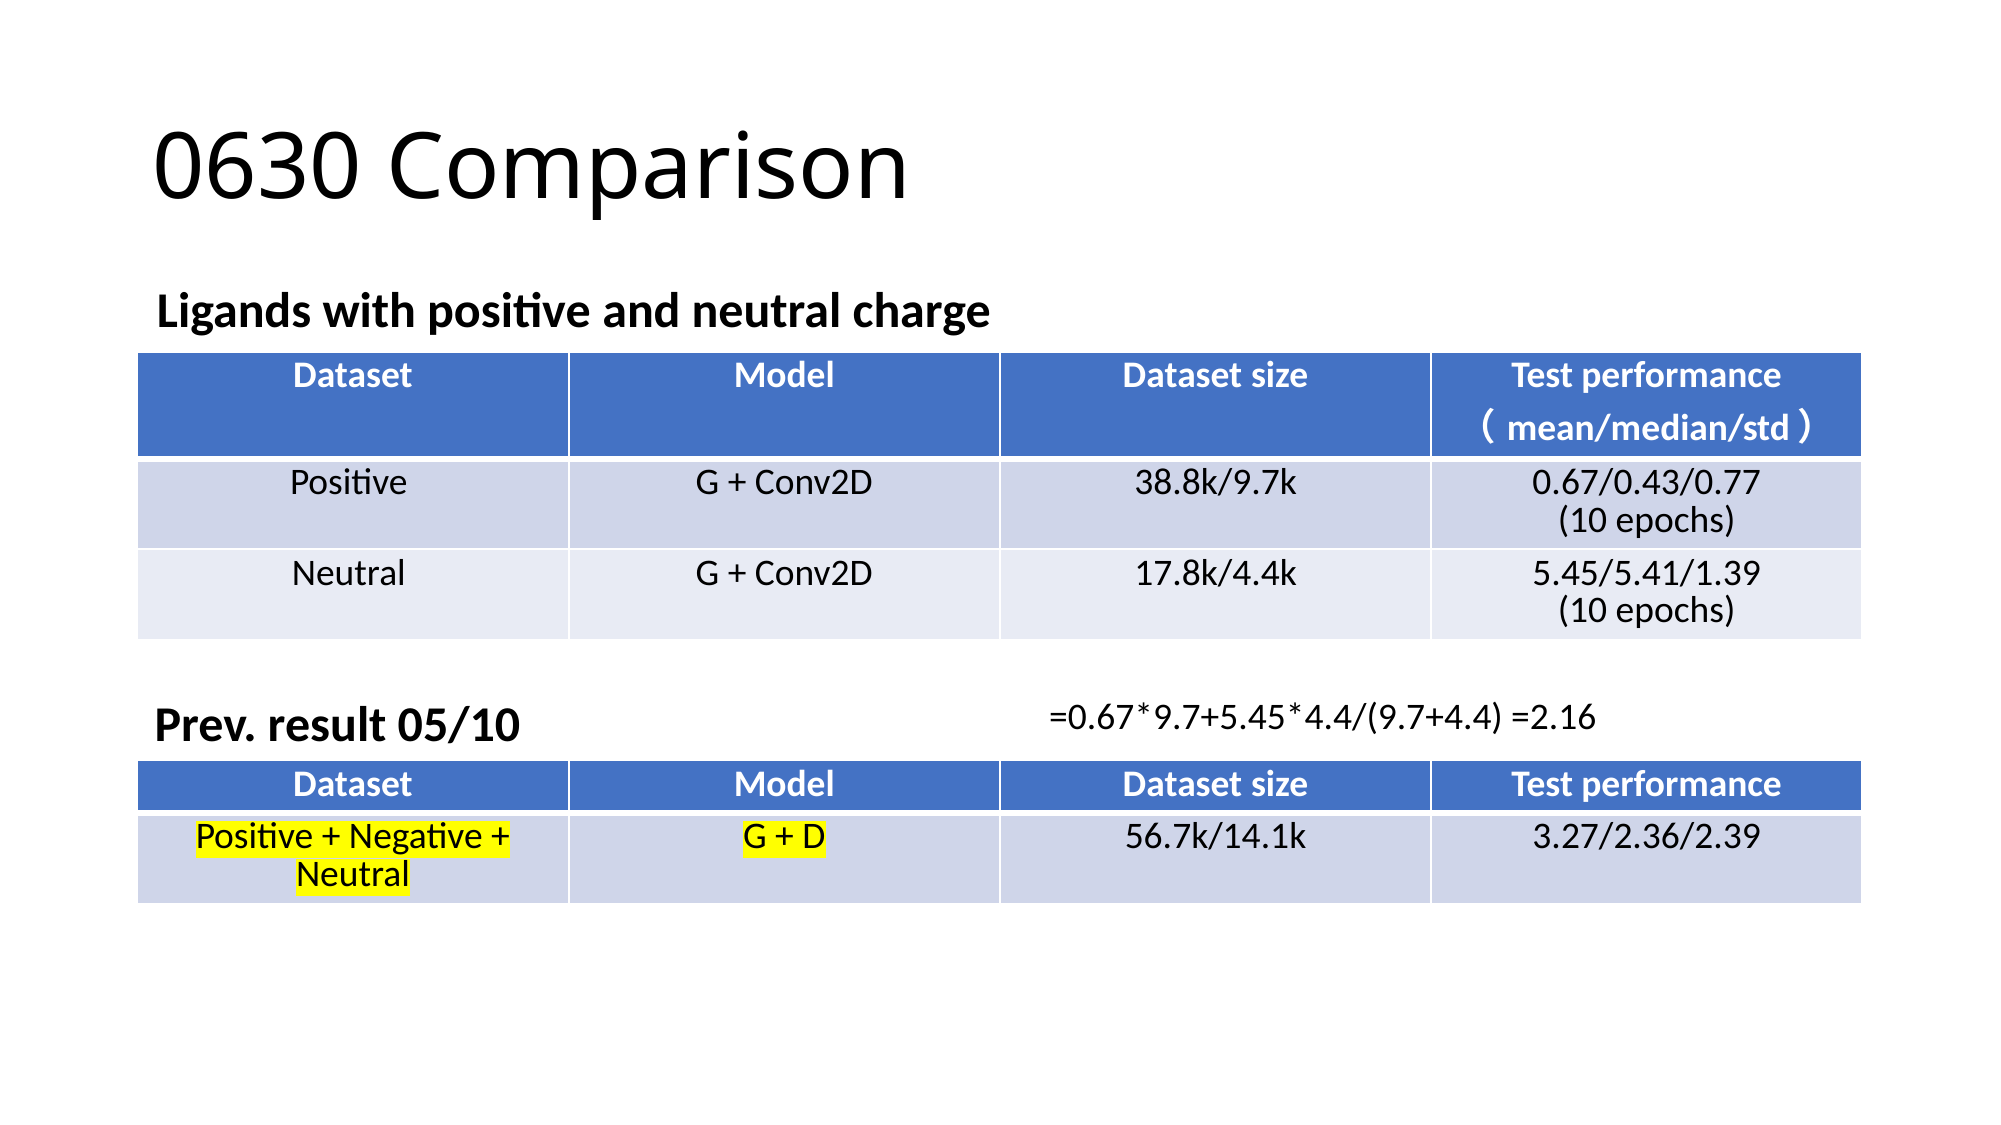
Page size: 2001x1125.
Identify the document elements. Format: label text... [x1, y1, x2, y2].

text_box Ligands with positive and neutral charge [142, 278, 1006, 346]
title 0630 Comparison [137, 59, 1863, 278]
table_cell 3.27/2.36/2.39 [1432, 816, 1861, 903]
table_header Model [570, 761, 999, 810]
table_cell G + Conv2D [570, 462, 999, 548]
table_cell Positive + Negative + Neutral [138, 816, 568, 903]
text_box Prev. result 05/10 [139, 684, 536, 760]
table_header Dataset [138, 761, 568, 810]
table_cell 0.67/0.43/0.77 (10 epochs) [1432, 462, 1861, 548]
table_header Dataset size [1001, 761, 1430, 810]
table_cell Neutral [138, 550, 568, 639]
table_header Test performance （mean/median/std） [1432, 353, 1861, 456]
table_cell G + Conv2D [570, 550, 999, 639]
table_cell 17.8k/4.4k [1001, 550, 1430, 639]
table_cell 38.8k/9.7k [1001, 462, 1430, 548]
table_header Dataset size [1001, 353, 1430, 456]
table_header Model [570, 353, 999, 456]
table_cell 56.7k/14.1k [1001, 816, 1430, 903]
text_box =0.67*9.7+5.45*4.4/(9.7+4.4) =2.16 [1034, 684, 1612, 745]
table_cell 5.45/5.41/1.39 (10 epochs) [1432, 550, 1861, 639]
table_cell G + D [570, 816, 999, 903]
table_cell Positive [138, 462, 568, 548]
table_header Test performance [1432, 761, 1861, 810]
table_header Dataset [138, 353, 568, 456]
